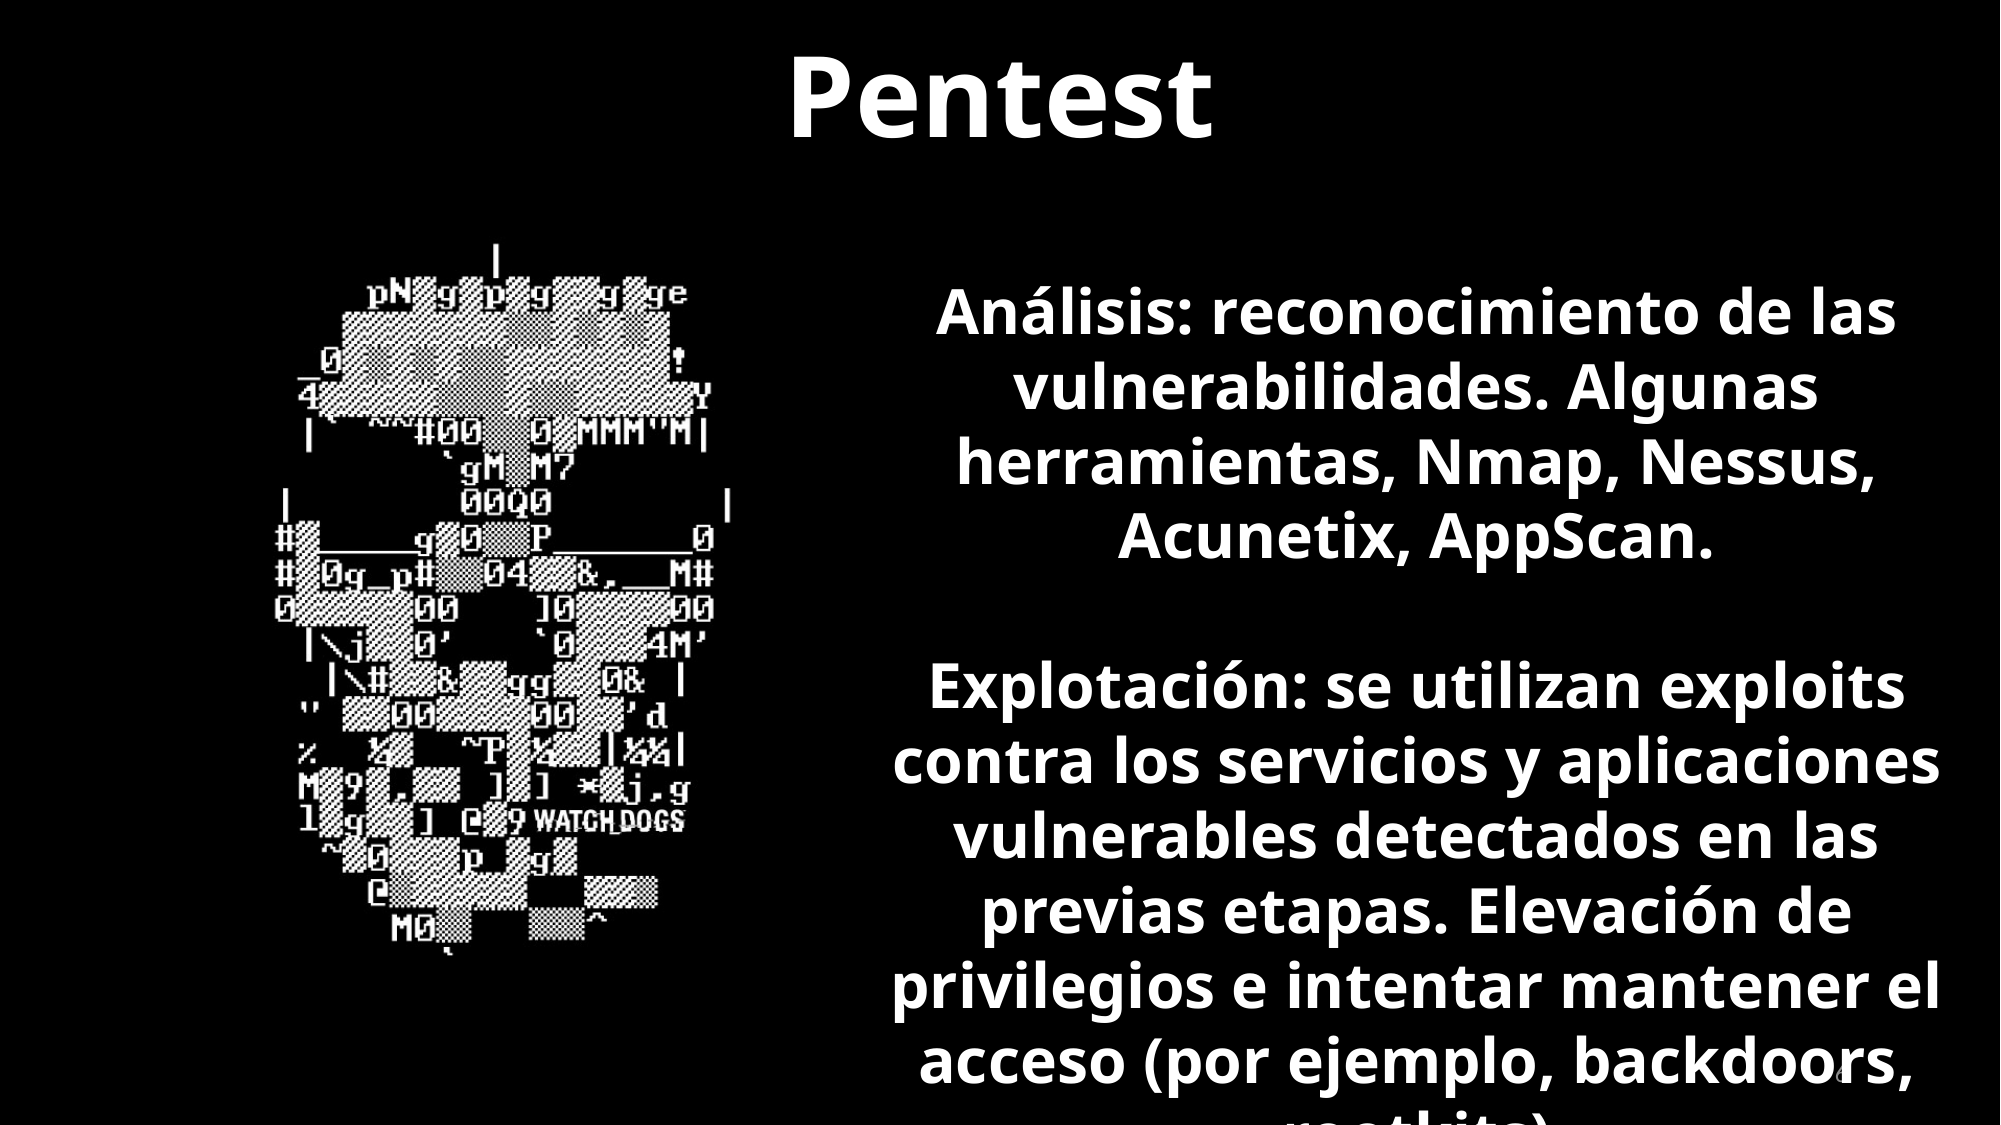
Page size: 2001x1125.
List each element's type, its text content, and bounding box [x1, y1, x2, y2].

text_box Análisis: reconocimiento de las vulnerabilidades. Algunas herramientas, Nmap, Nessus, Acunetix, AppScan. Explotación: se utilizan exploits contra los servicios y aplicaciones vulnerables detectados en las previas etapas. Elevación de privilegios e intentar mantener el acceso (por ejemplo, backdoors, rootkits) [849, 264, 1985, 1125]
picture [187, 228, 815, 970]
text_box Pentest [0, 17, 2000, 167]
slide_number 6 [1412, 1042, 1863, 1103]
